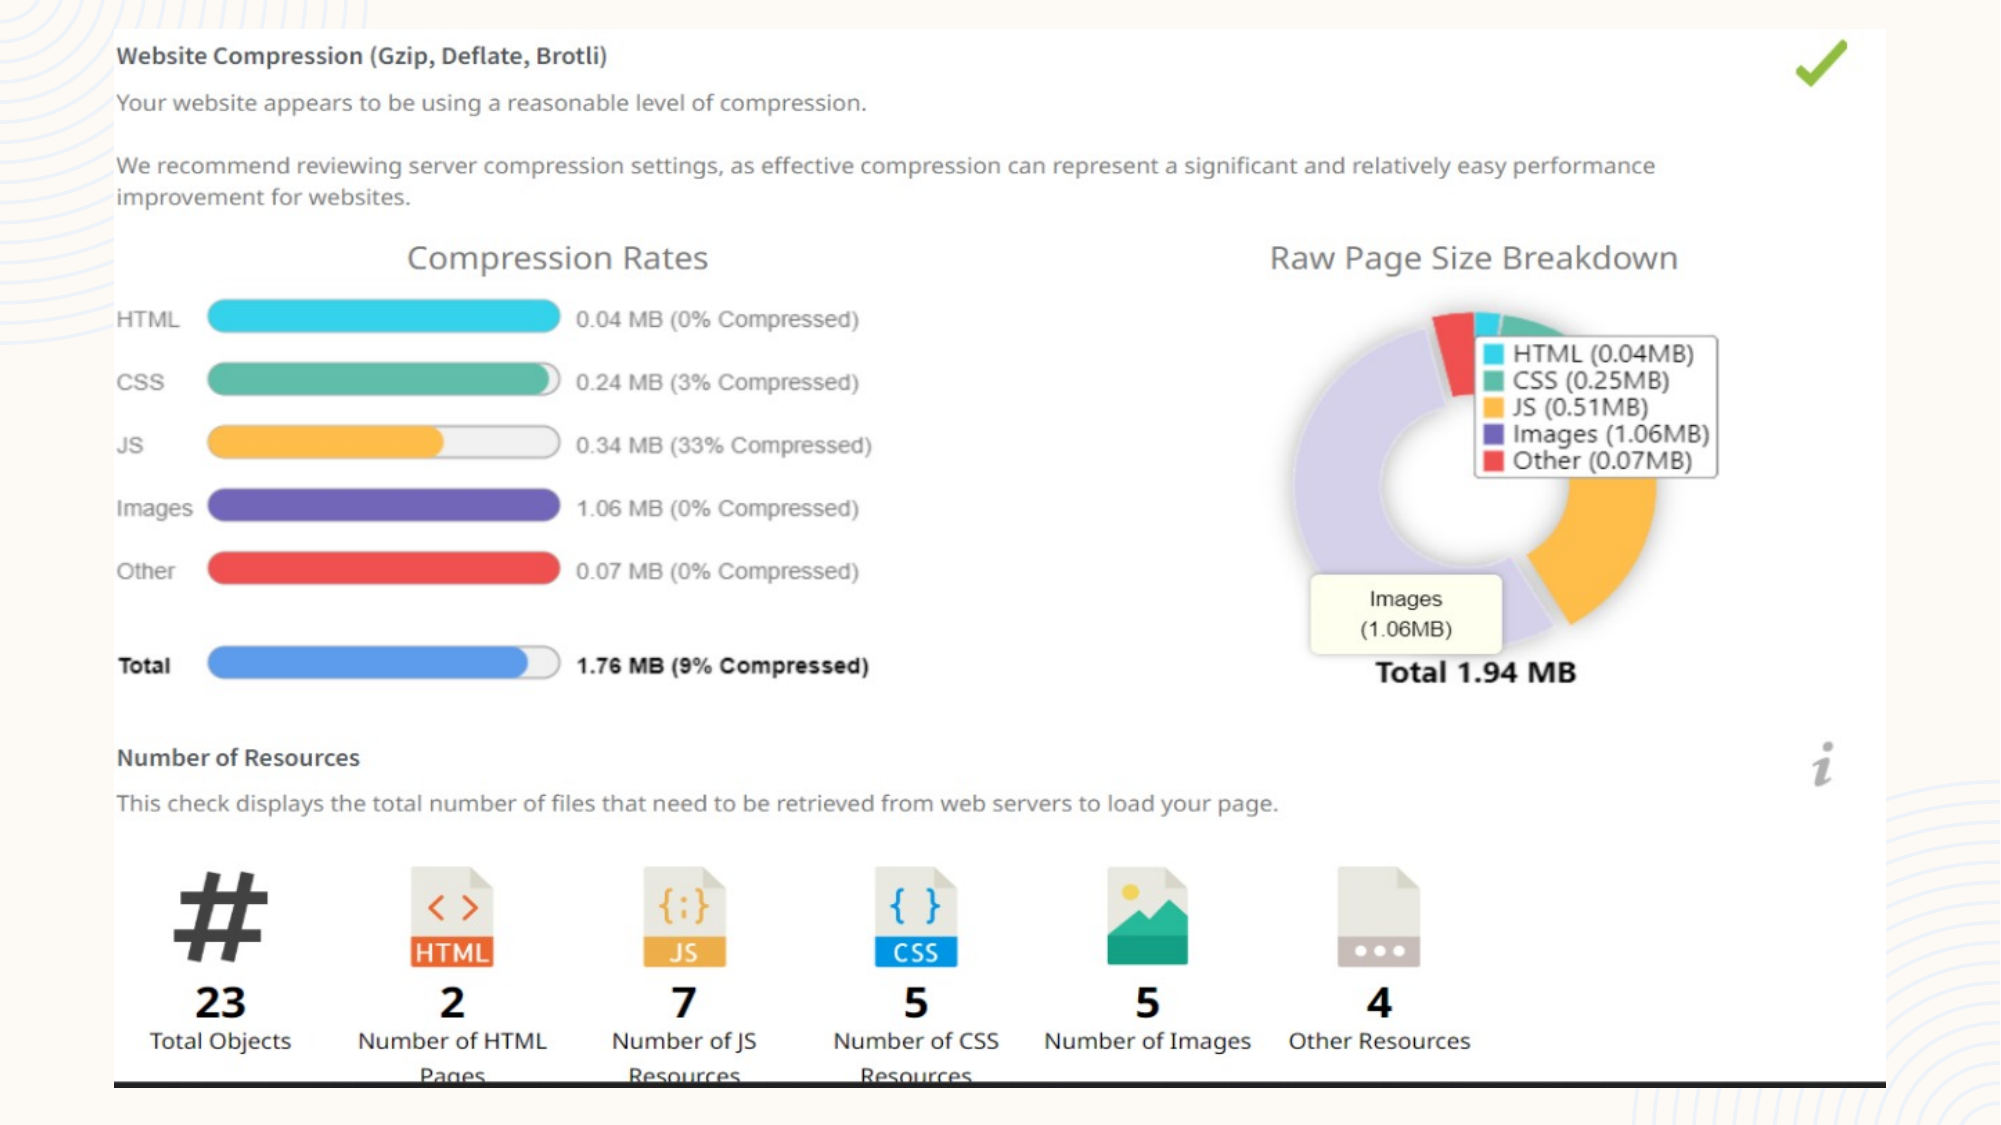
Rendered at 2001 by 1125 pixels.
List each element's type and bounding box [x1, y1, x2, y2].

picture [114, 29, 1886, 1088]
